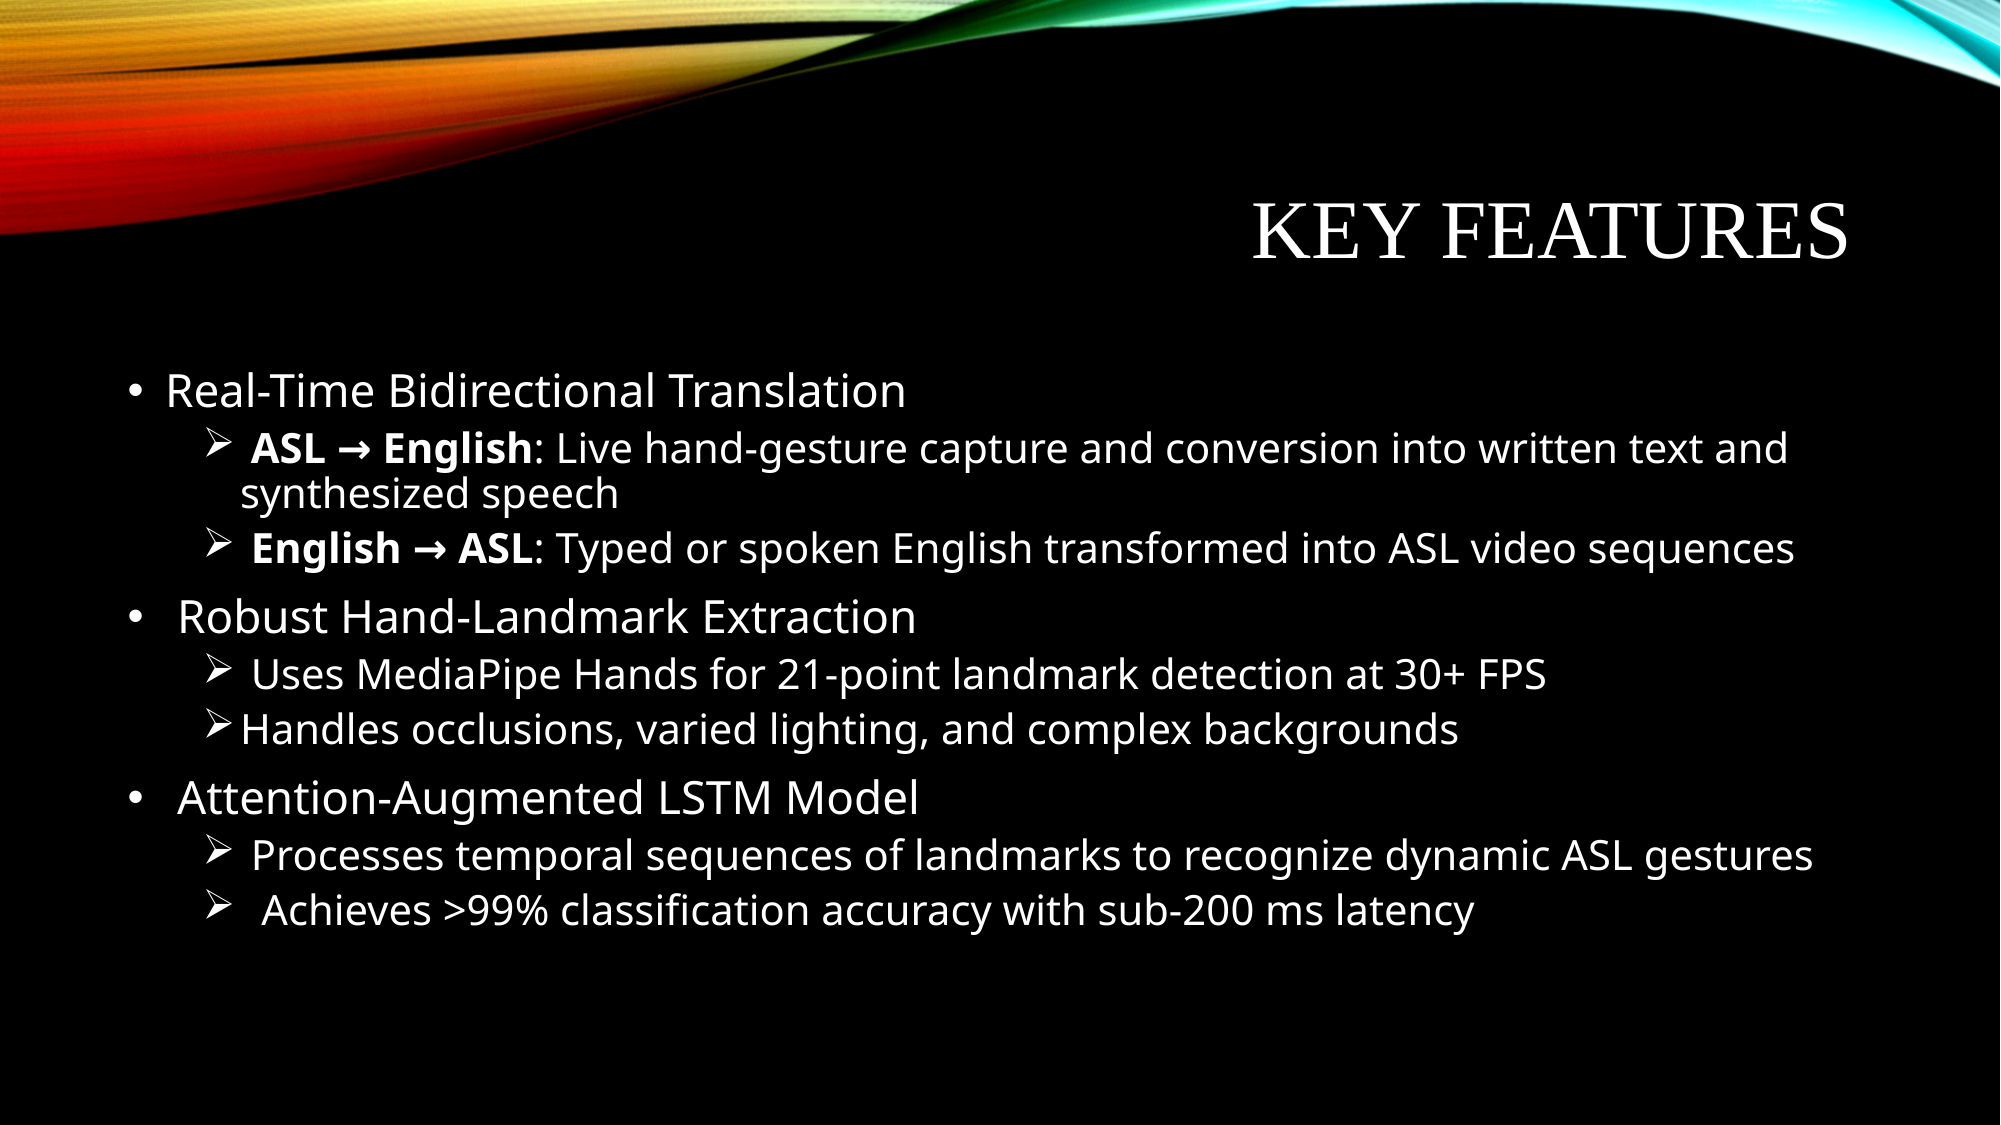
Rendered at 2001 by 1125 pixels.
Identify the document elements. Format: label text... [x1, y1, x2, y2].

title Key Features [474, 125, 1888, 338]
list Real-Time Bidirectional Translation ASL → English: Live hand-gesture capture and conversion into written text and synthesized speech English → ASL: Typed or spoken English transformed into ASL video sequences Robust Hand-Landmark Extraction Uses MediaPipe Hands for 21-point landmark detection at 30+ FPS Handles occlusions, varied lighting, and complex backgrounds Attention-Augmented LSTM Model Processes temporal sequences of landmarks to recognize dynamic ASL gestures Achieves >99% classification accuracy with sub-200 ms latency [112, 360, 1888, 1021]
picture [0, 0, 2000, 237]
